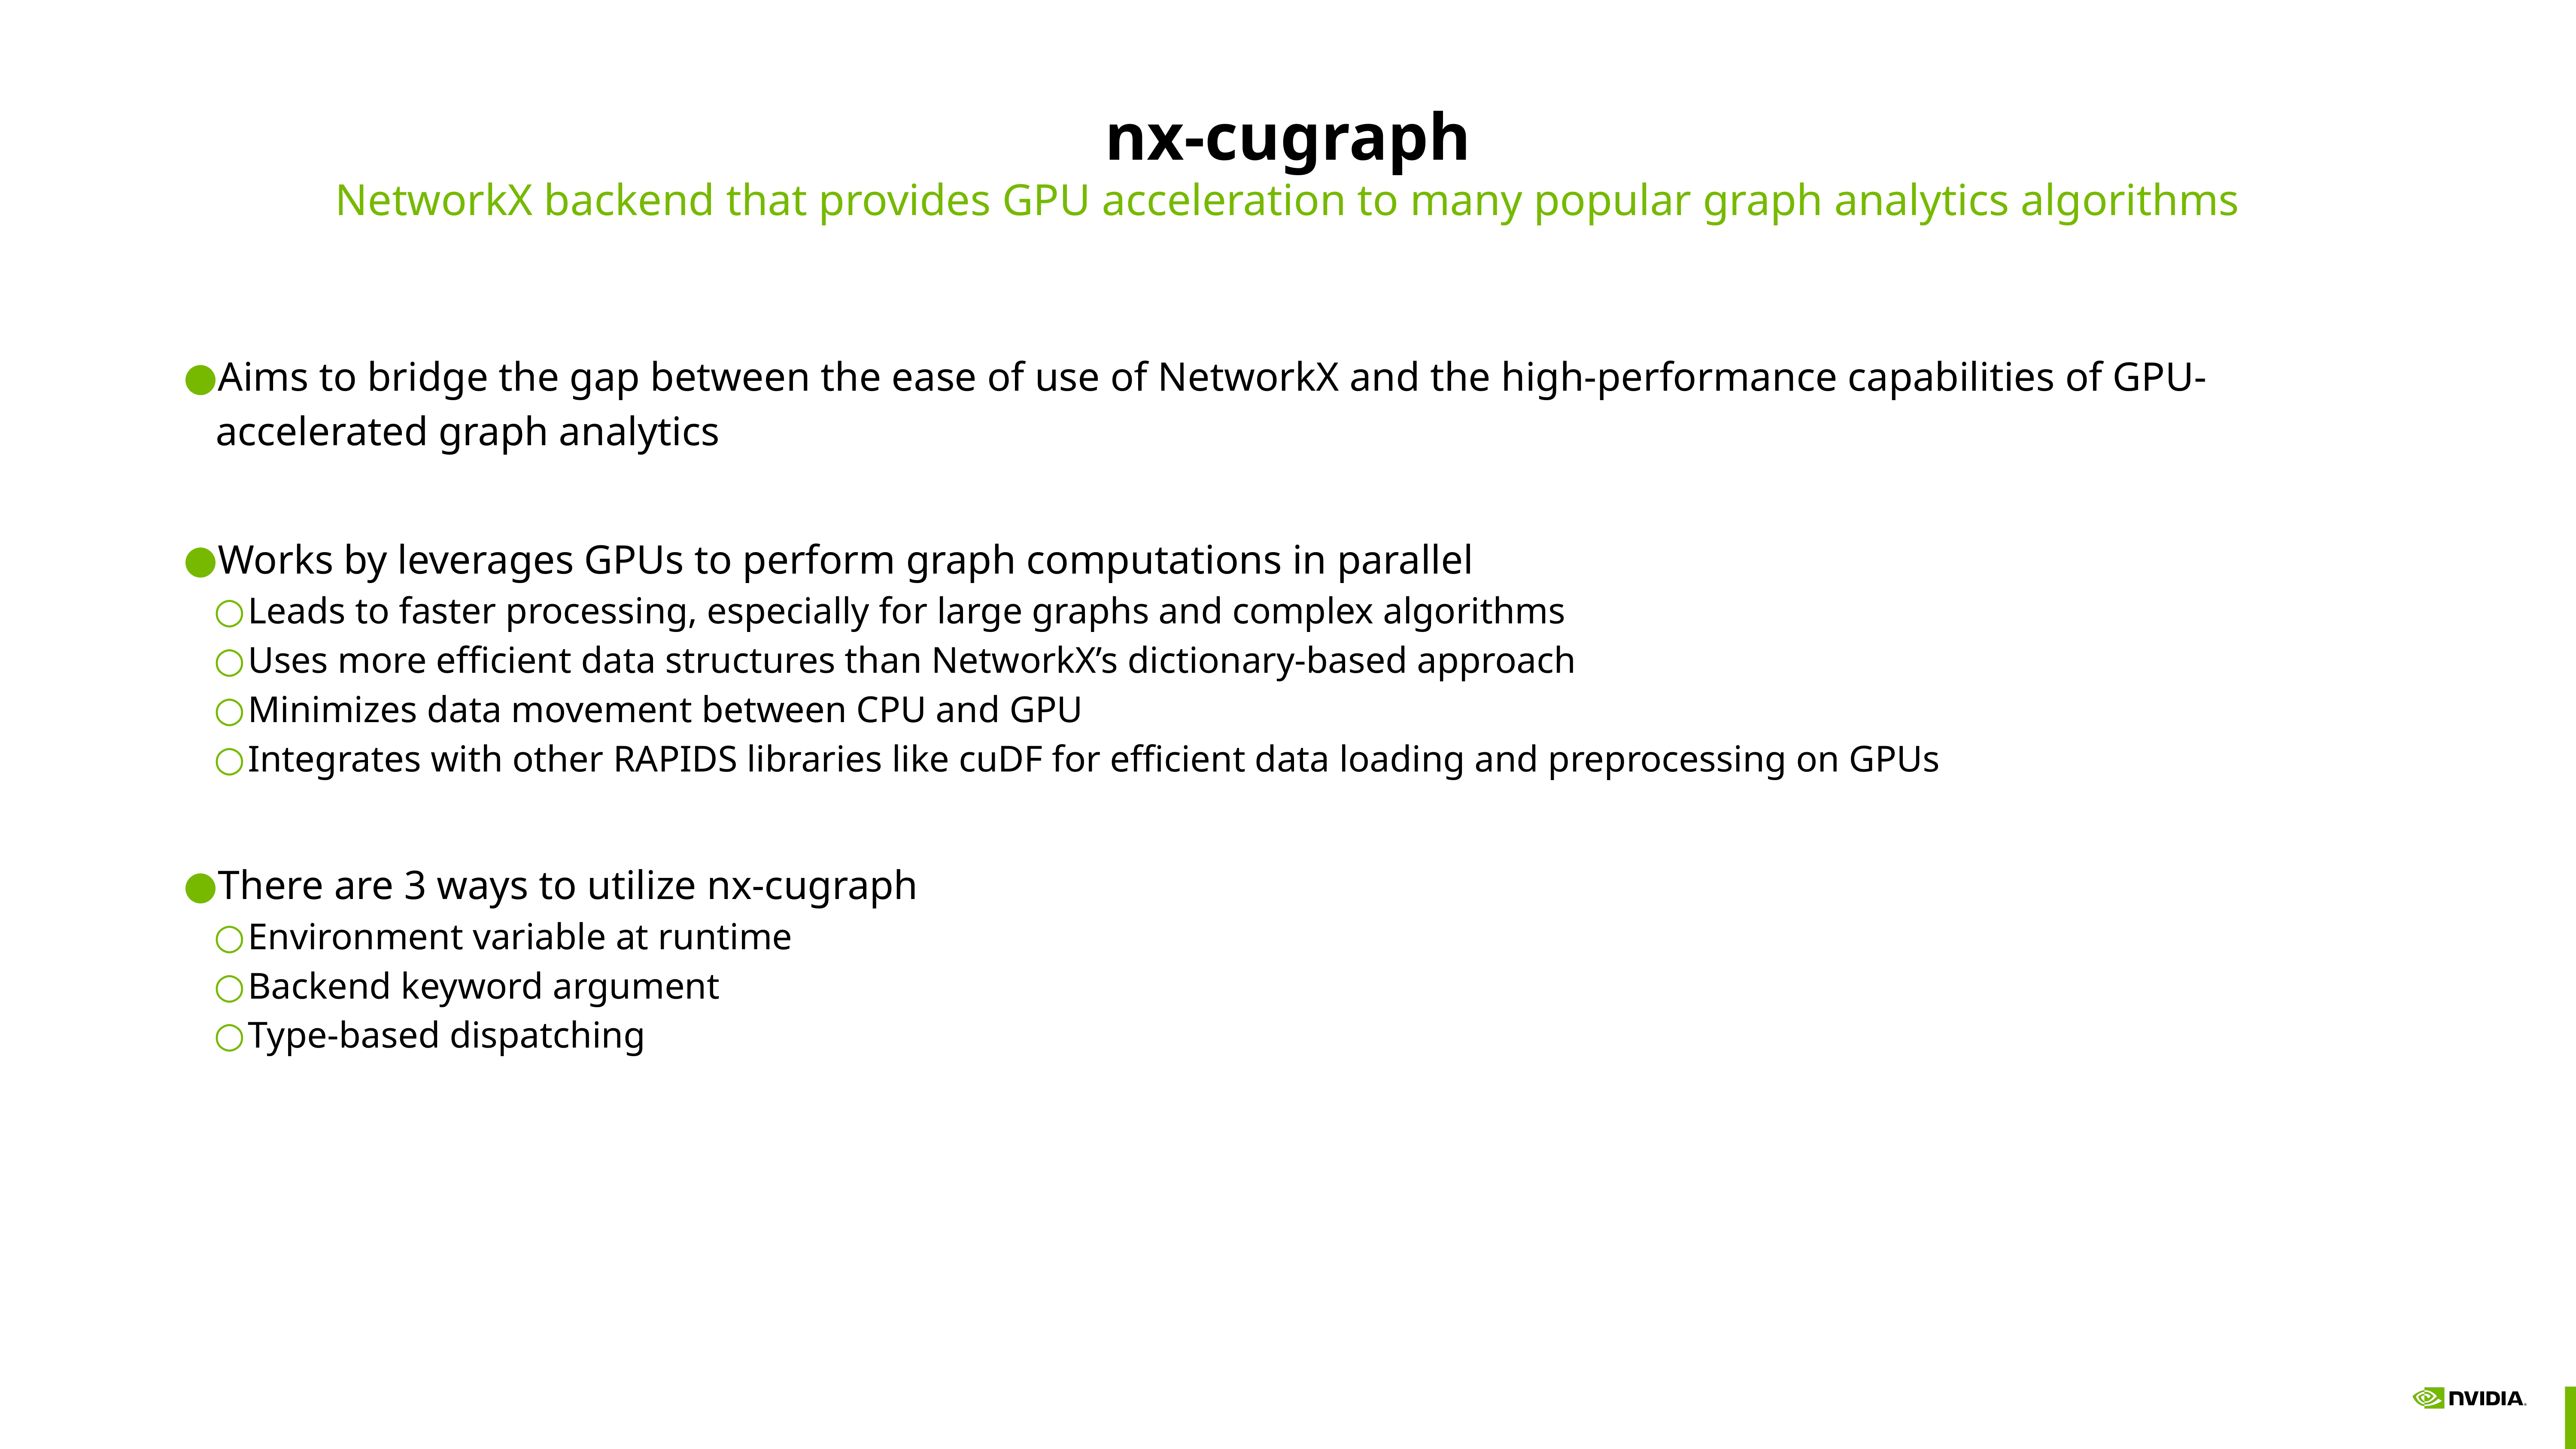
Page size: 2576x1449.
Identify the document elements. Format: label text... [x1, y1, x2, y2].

title nx-cugraph [177, 0, 2399, 175]
list NetworkX backend that provides GPU acceleration to many popular graph analytics algorithms [177, 175, 2399, 274]
list Aims to bridge the gap between the ease of use of NetworkX and the high-performance capabilities of GPU-accelerated graph analytics Works by leverages GPUs to perform graph computations in parallel Leads to faster processing, especially for large graphs and complex algorithms Uses more efficient data structures than NetworkX’s dictionary-based approach Minimizes data movement between CPU and GPU Integrates with other RAPIDS libraries like cuDF for efficient data loading and preprocessing on GPUs There are 3 ways to utilize nx-cugraph Environment variable at runtime Backend keyword argument Type-based dispatching [177, 341, 2399, 1303]
picture [2399, 1373, 2540, 1422]
